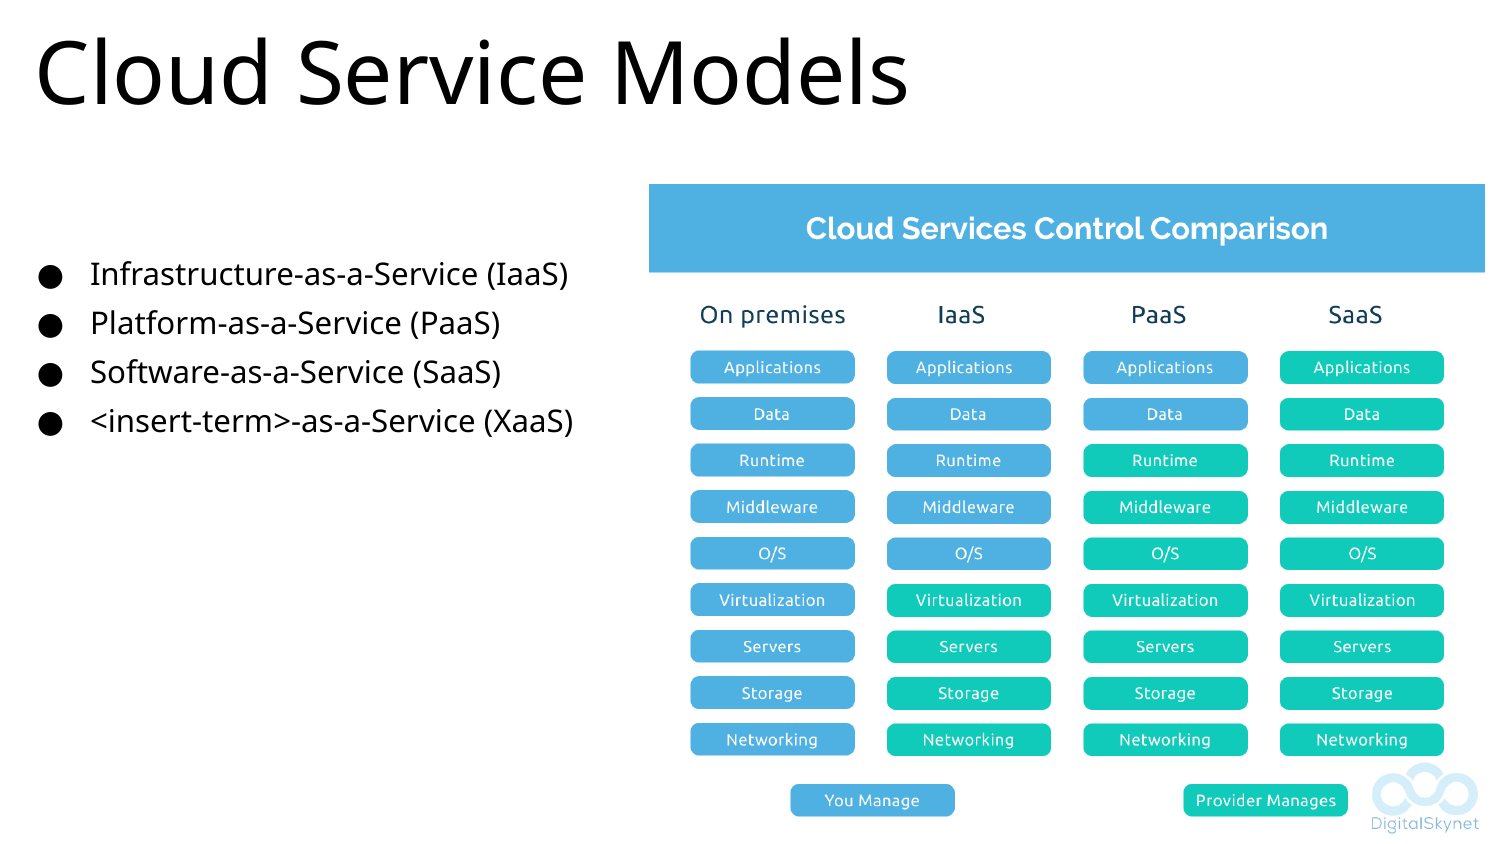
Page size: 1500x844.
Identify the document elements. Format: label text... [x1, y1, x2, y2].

title Cloud Service Models [34, 28, 1400, 133]
text_box Infrastructure-as-a-Service (IaaS) Platform-as-a-Service (PaaS) Software-as-a-Service (SaaS) <insert-term>-as-a-Service (XaaS) [0, 227, 644, 790]
picture [649, 183, 1485, 834]
